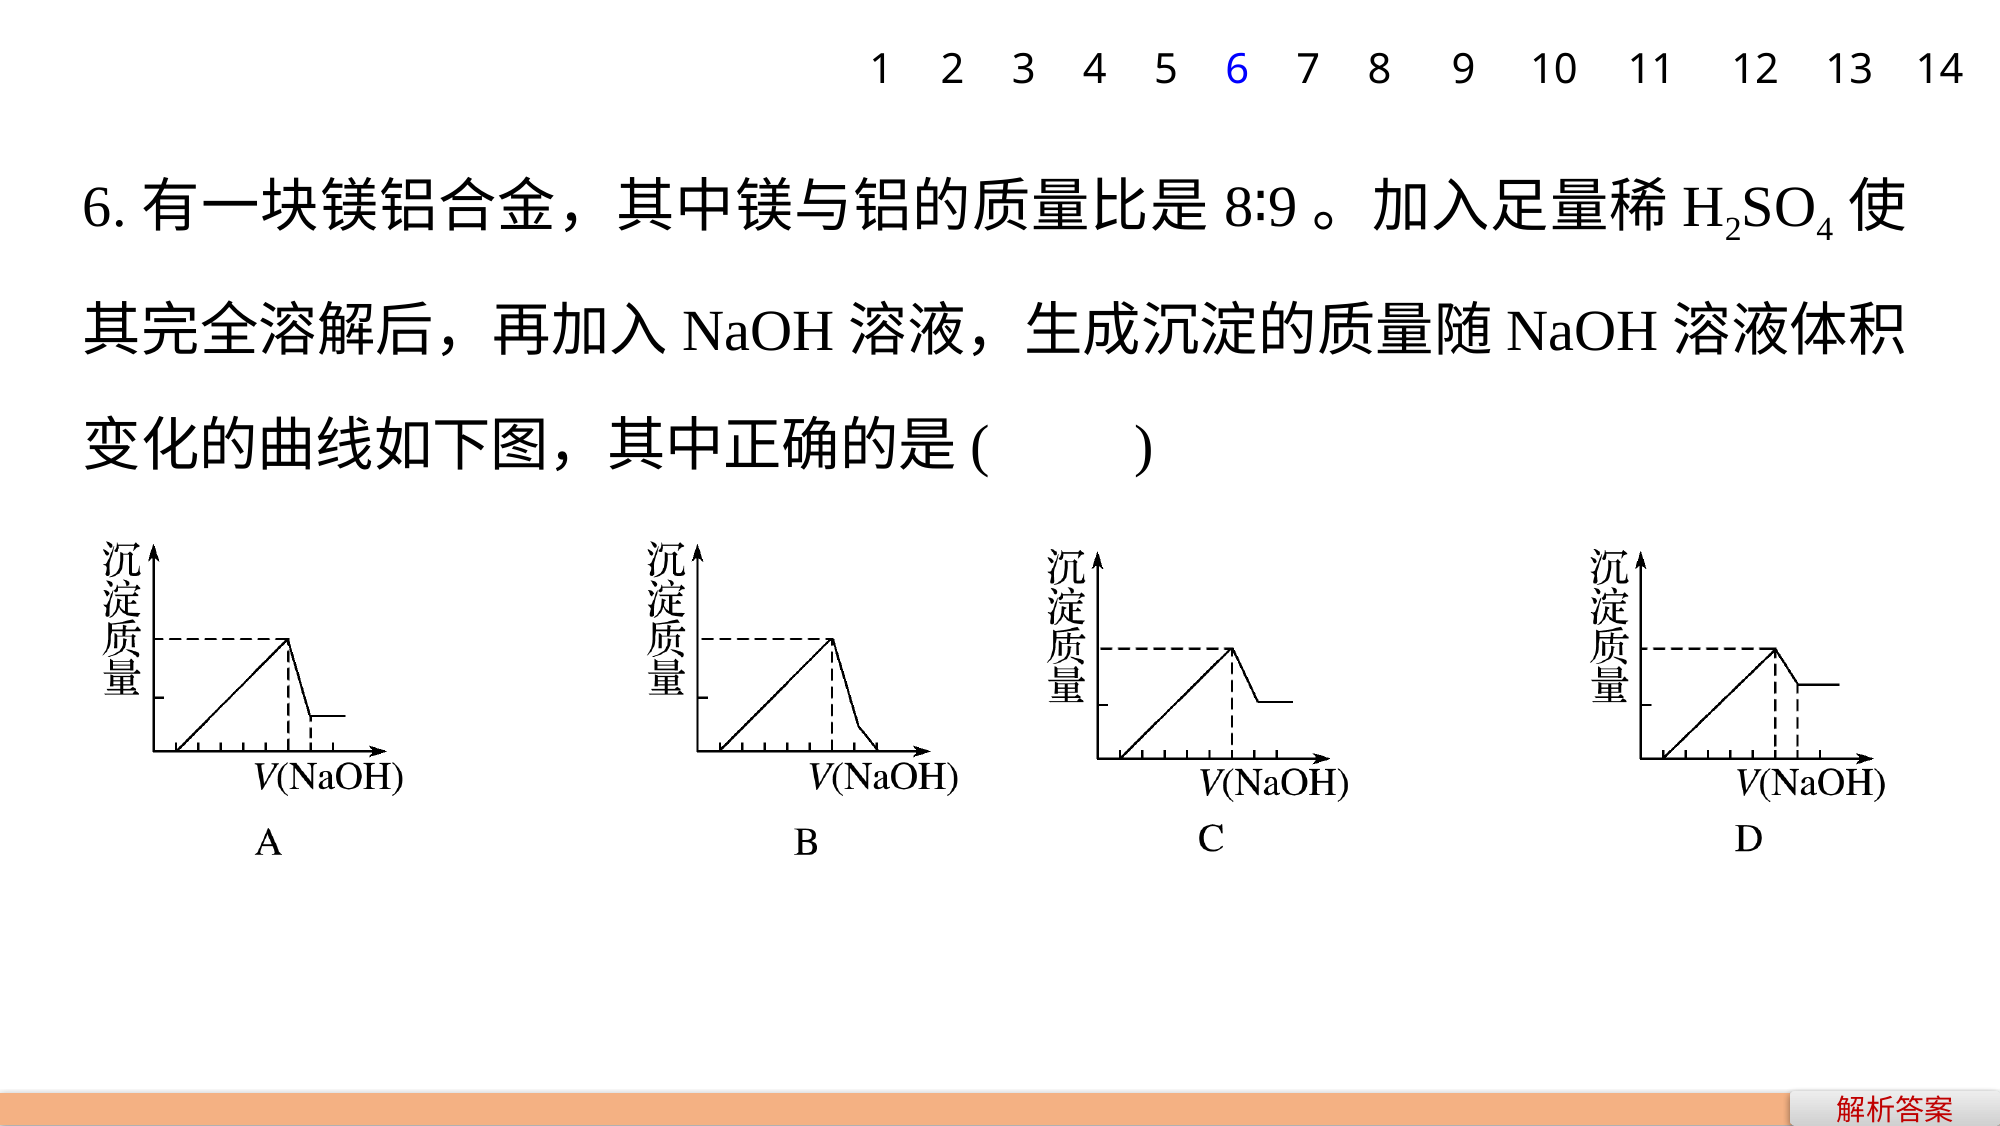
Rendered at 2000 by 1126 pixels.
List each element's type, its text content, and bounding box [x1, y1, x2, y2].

picture [69, 521, 975, 870]
text_box 解析答案 [1788, 1089, 2000, 1126]
text_box [0, 1092, 1787, 1126]
text_box 8 [1352, 19, 1412, 114]
text_box 1 [854, 19, 914, 114]
text_box 11 [1610, 19, 1696, 114]
text_box 10 [1507, 19, 1599, 114]
text_box 13 [1811, 19, 1894, 114]
text_box 7 [1281, 19, 1341, 114]
picture [1012, 537, 1918, 864]
text_box 3 [996, 19, 1056, 114]
text_box 2 [925, 19, 985, 114]
text_box 9 [1423, 19, 1496, 114]
text_box 4 [1067, 19, 1127, 114]
text_box 6.有一块镁铝合金，其中镁与铝的质量比是8∶9。加入足量稀H2SO4使其完全溶解后，再加入NaOH溶液，生成沉淀的质量随NaOH溶液体积变化的曲线如下图，其中正确的是( ) [68, 125, 1922, 484]
text_box 14 [1905, 19, 1984, 114]
text_box 6 [1210, 19, 1270, 114]
text_box 12 [1707, 19, 1800, 114]
text_box 5 [1139, 19, 1199, 114]
